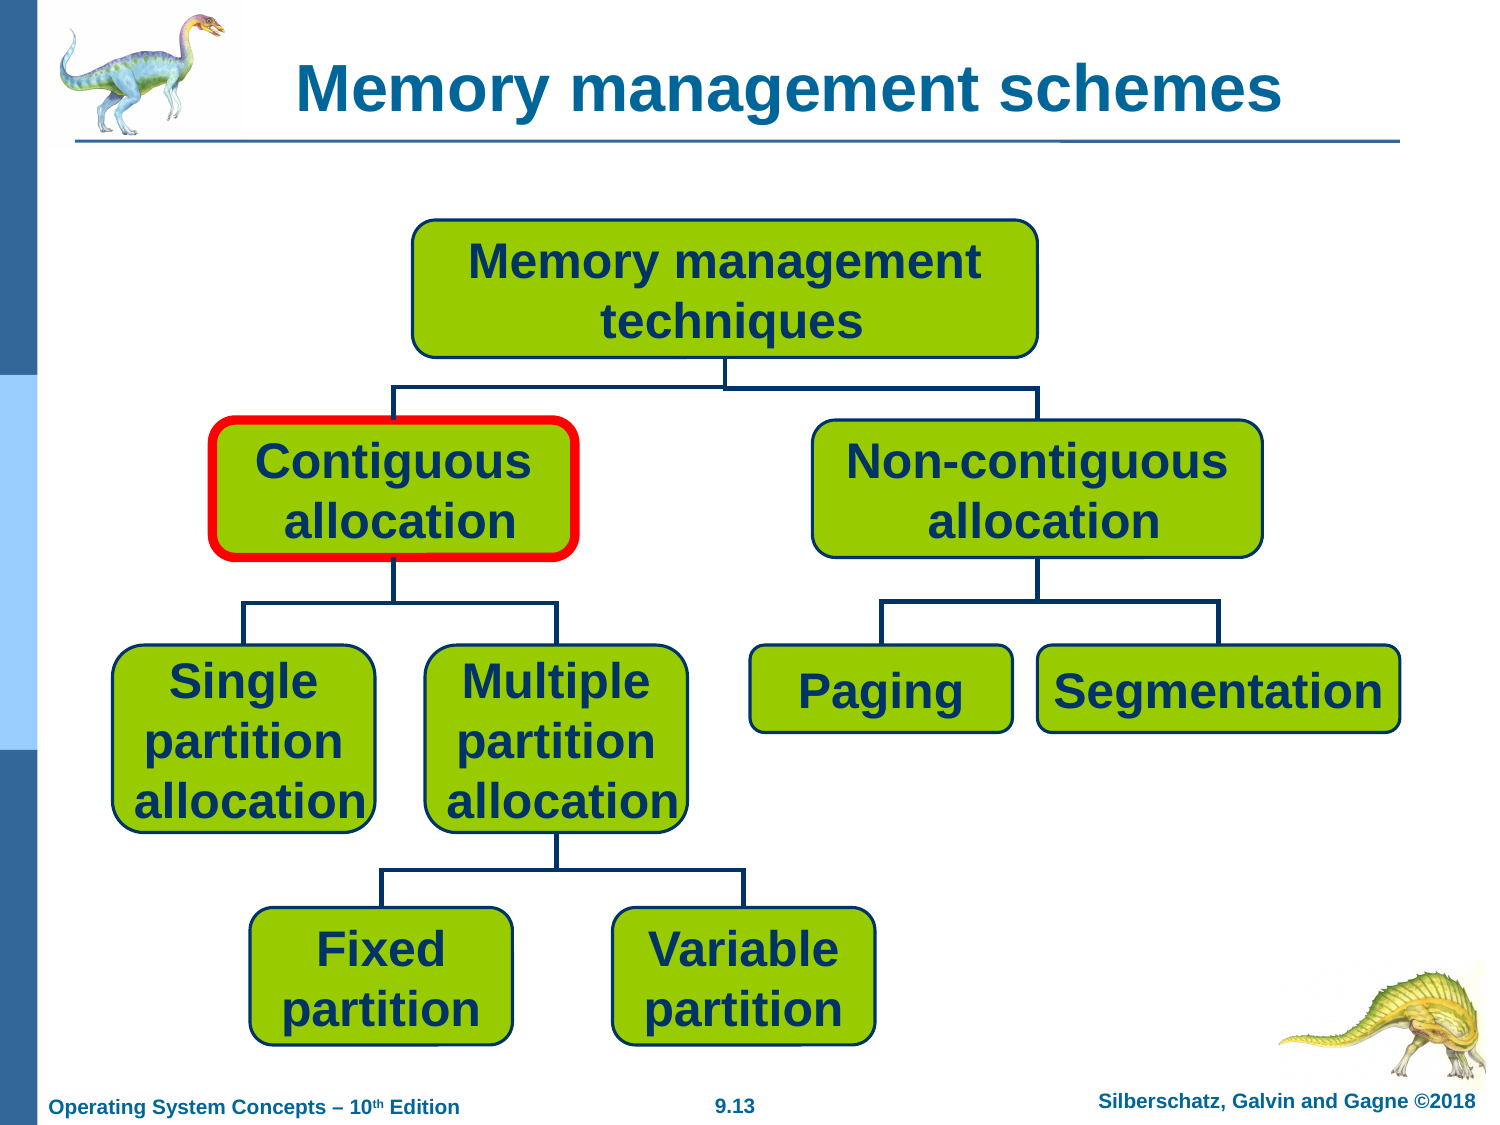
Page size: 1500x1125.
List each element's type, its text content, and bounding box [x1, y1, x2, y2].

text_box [530, 221, 588, 554]
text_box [277, 527, 360, 679]
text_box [613, 776, 687, 964]
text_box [434, 521, 516, 685]
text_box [916, 522, 1002, 680]
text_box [851, 232, 912, 546]
title Memory management schemes [188, 45, 1392, 133]
text_box Paging [750, 645, 1013, 733]
text_box Single partition allocation [112, 645, 376, 833]
text_box Multiple partition allocation [425, 645, 688, 833]
picture [46, 0, 243, 149]
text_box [432, 782, 505, 958]
text_box Non-contiguous allocation [812, 420, 911, 558]
text_box Variable partition [612, 907, 876, 1045]
picture [1275, 959, 1486, 1090]
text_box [1085, 510, 1171, 693]
text_box Memory management techniques [412, 219, 1038, 358]
text_box Non-contiguous allocation [915, 420, 1263, 558]
text_box Contiguous allocation [212, 420, 527, 558]
text_box Segmentation [1037, 645, 1400, 733]
text_box Fixed partition [249, 907, 513, 1045]
